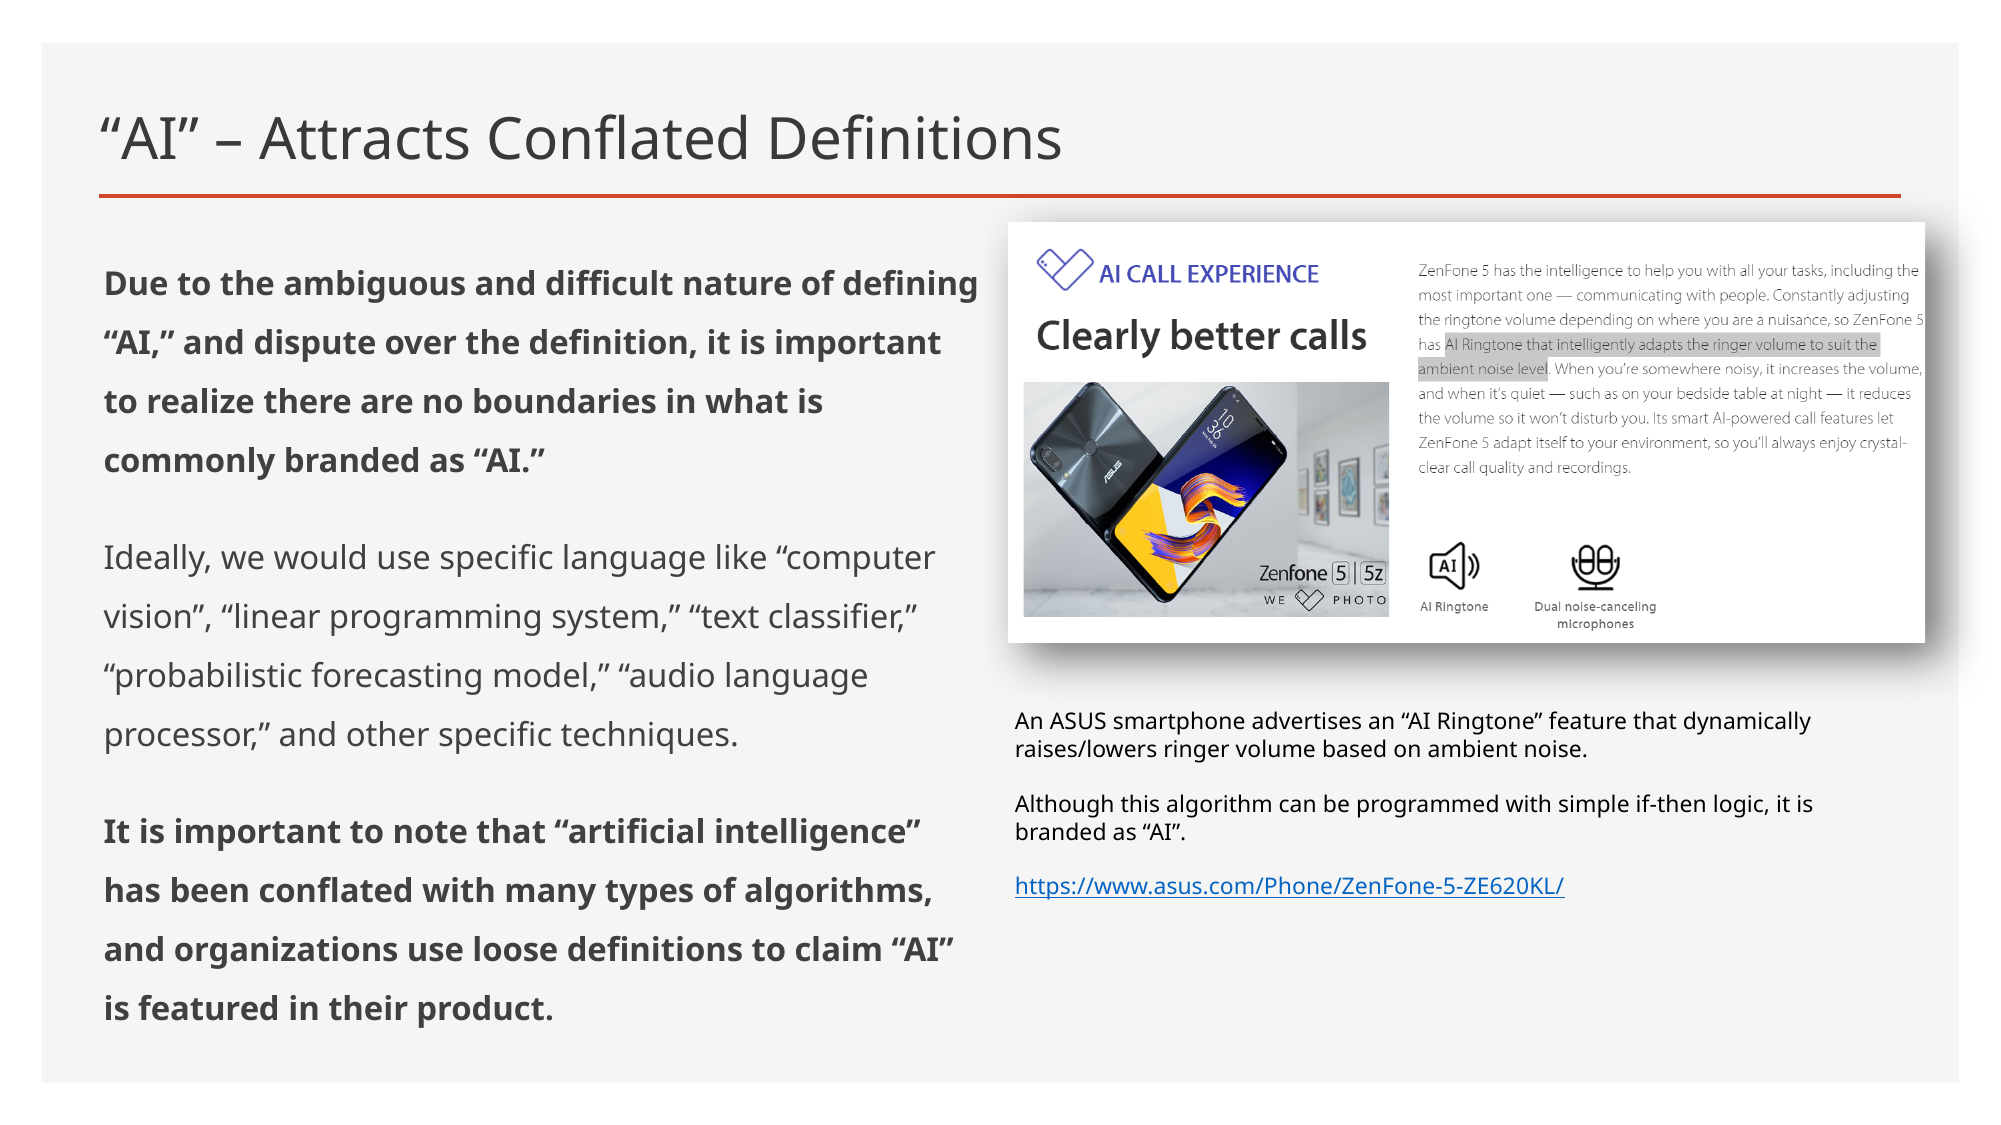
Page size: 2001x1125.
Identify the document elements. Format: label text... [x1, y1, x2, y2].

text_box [1007, 222, 1926, 643]
title “AI” – Attracts Conflated Definitions [85, 73, 1558, 179]
text_box An ASUS smartphone advertises an “AI Ringtone” feature that dynamically raises/lowers ringer volume based on ambient noise. Although this algorithm can be programmed with simple if-then logic, it is branded as “AI”. https://www.asus.com/Phone/ZenFone-5-ZE620KL/ [999, 699, 1926, 911]
list Due to the ambiguous and difficult nature of defining “AI,” and dispute over the definition, it is important to realize there are no boundaries in what is commonly branded as “AI.” Ideally, we would use specific language like “computer vision”, “linear programming system,” “text classifier,” “probabilistic forecasting model,” “audio language processor,” and other specific techniques. It is important to note that “artificial intelligence” has been conflated with many types of algorithms, and organizations use loose definitions to claim “AI” is featured in their product. [88, 235, 1000, 1052]
